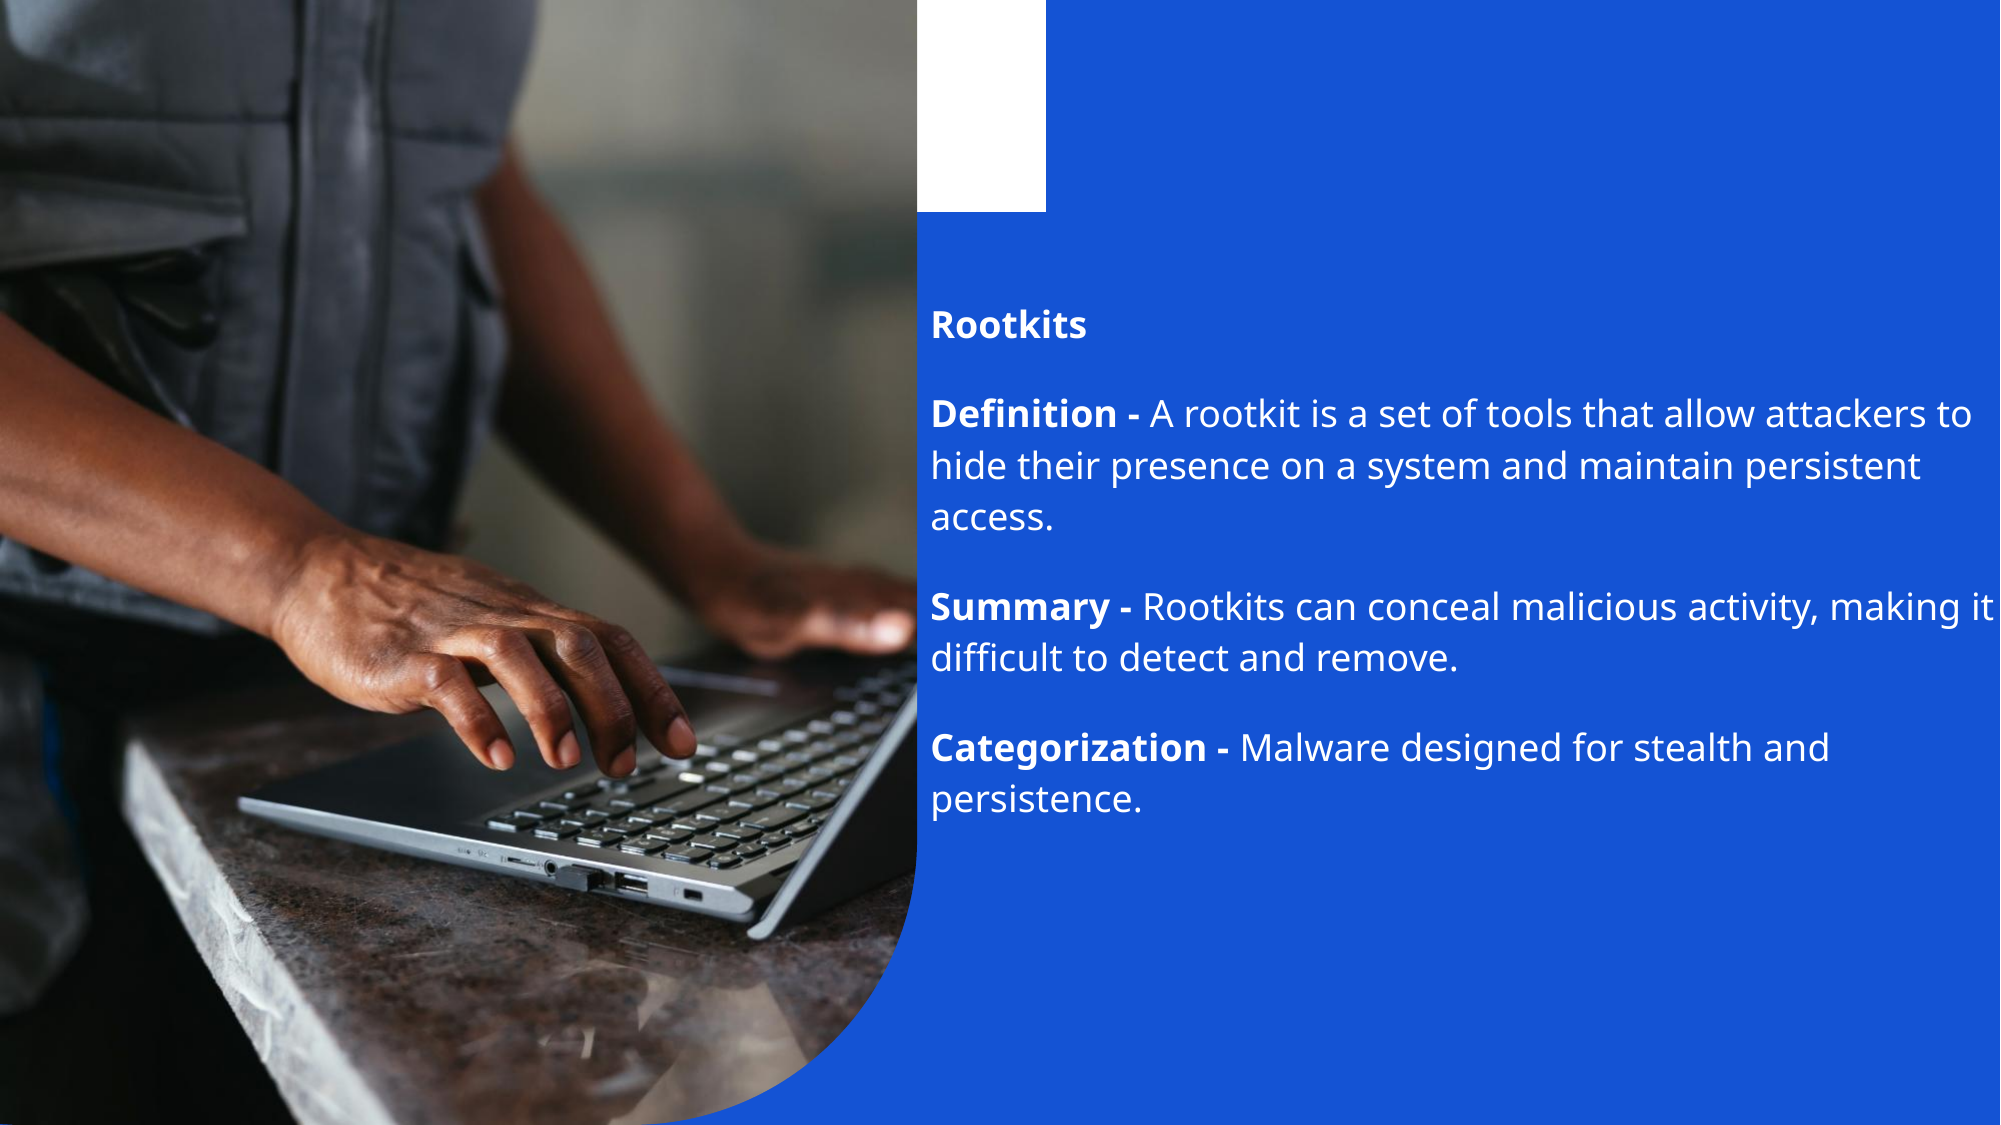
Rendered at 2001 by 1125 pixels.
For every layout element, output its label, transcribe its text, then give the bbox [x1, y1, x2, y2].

subtitle Rootkits Definition - A rootkit is a set of tools that allow attackers to hide their presence on a system and maintain persistent access. Summary - Rootkits can conceal malicious activity, making it difficult to detect and remove. Categorization - Malware designed for stealth and persistence. [930, 293, 2000, 635]
picture [0, 0, 918, 1125]
